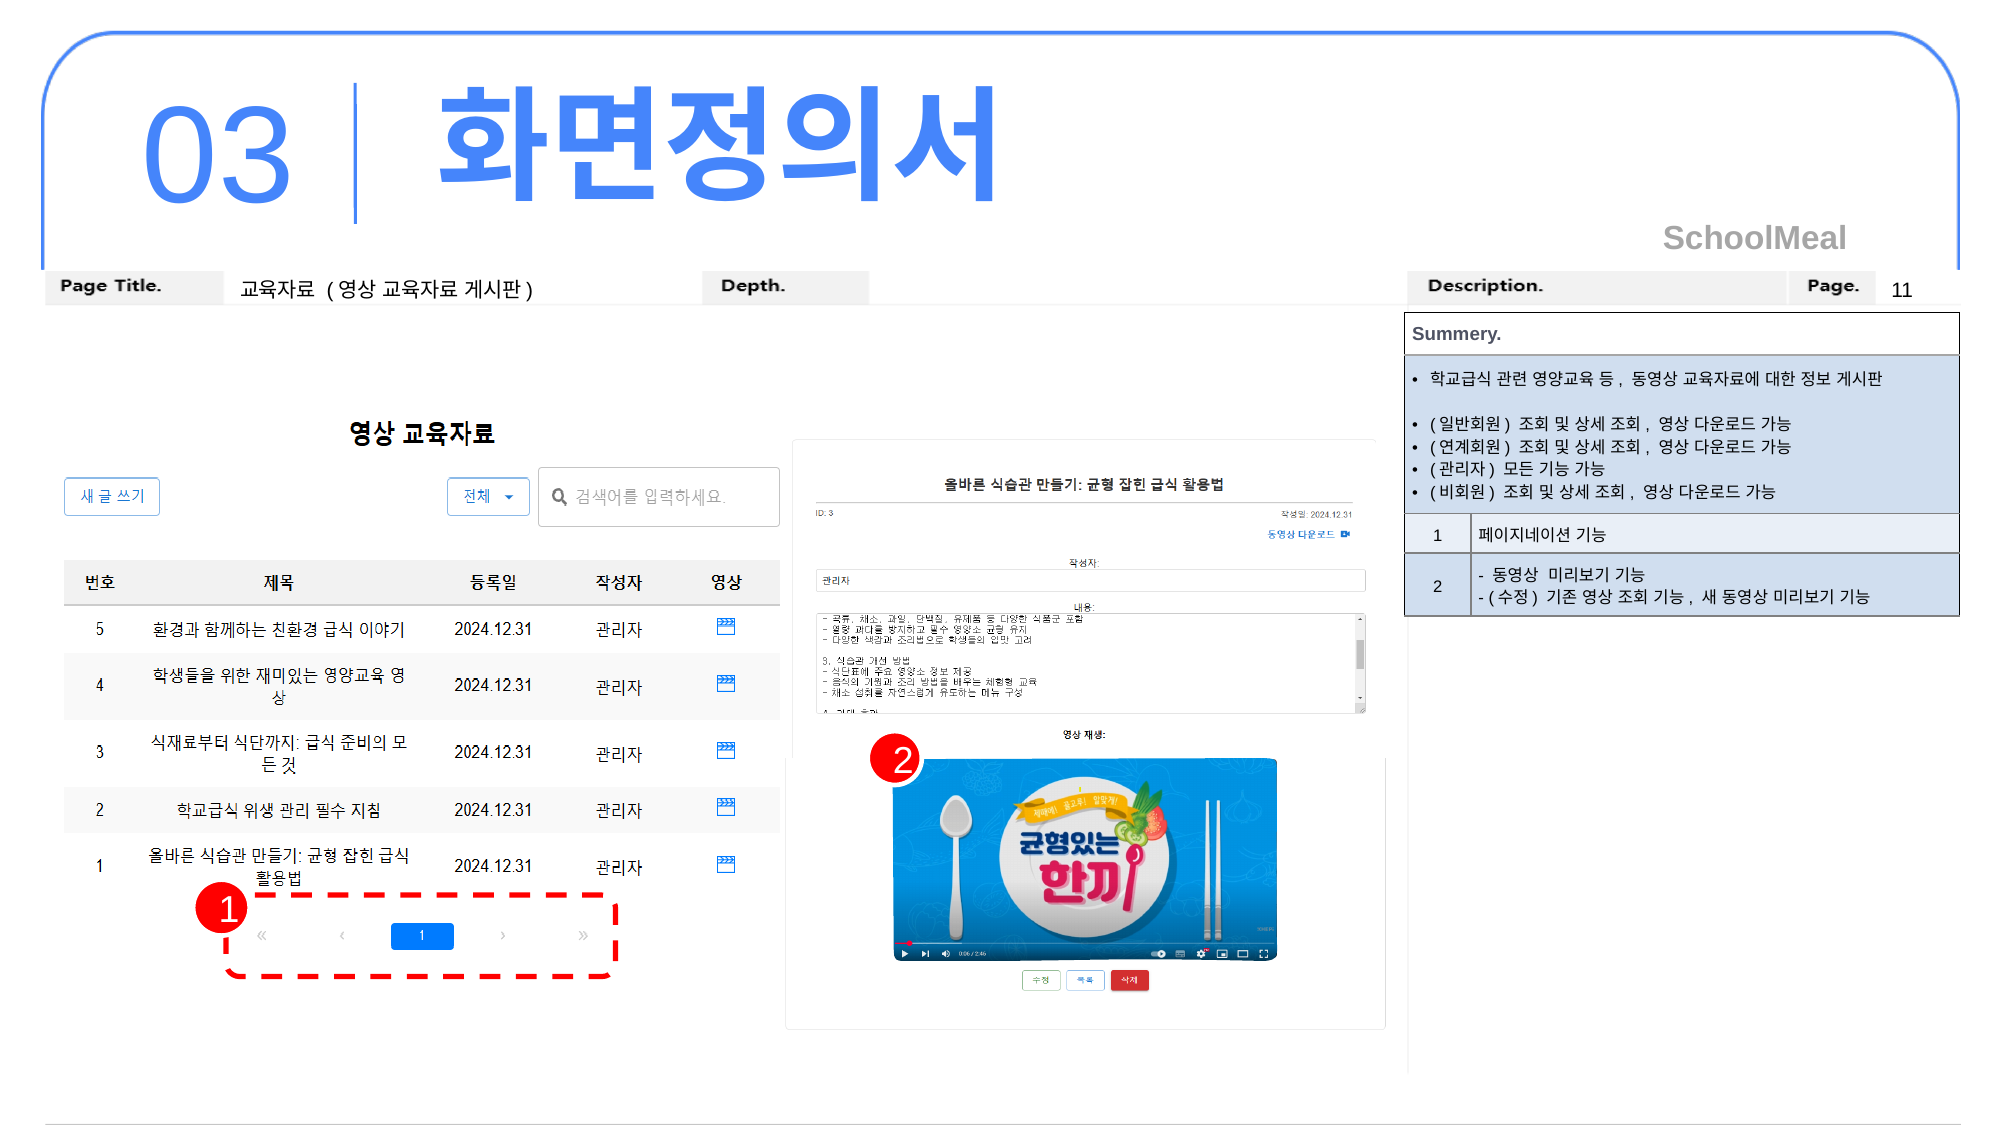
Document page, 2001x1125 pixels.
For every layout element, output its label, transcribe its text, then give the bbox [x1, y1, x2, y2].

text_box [192, 876, 250, 939]
table_cell 페이지네이션 기능 [1472, 514, 1959, 552]
text_box 03 [93, 57, 343, 238]
table_header Summery. [1405, 313, 1959, 354]
table_cell 2 [1405, 554, 1470, 615]
text_box 화면정의서 [428, 76, 1850, 239]
table_cell - 동영상 미리보기 기능 - (수정) 기존 영상 조회 기능, 새 동영상 미리보기 기능 [1472, 554, 1959, 615]
text_box 11 [1884, 268, 1953, 309]
picture [45, 271, 1961, 1125]
table_cell 1 [1405, 514, 1470, 552]
picture [43, 31, 1959, 270]
table_cell 학교급식 관련 영양교육 등, 동영상 교육자료에 대한 정보 게시판 (일반회원) 조회 및 상세 조회, 영상 다운로드 가능 (연계회원) 조회 및 상세 조회, 영상 다운로드 가능 (관리자) 모든 기능 가능 (비회원) 조회 및 상세 조회, 영상 다운로드 가능 [1405, 356, 1959, 513]
text_box [228, 970, 614, 977]
text_box 교육자료 (영상 교육자료 게시판) [232, 268, 691, 309]
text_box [867, 727, 923, 789]
